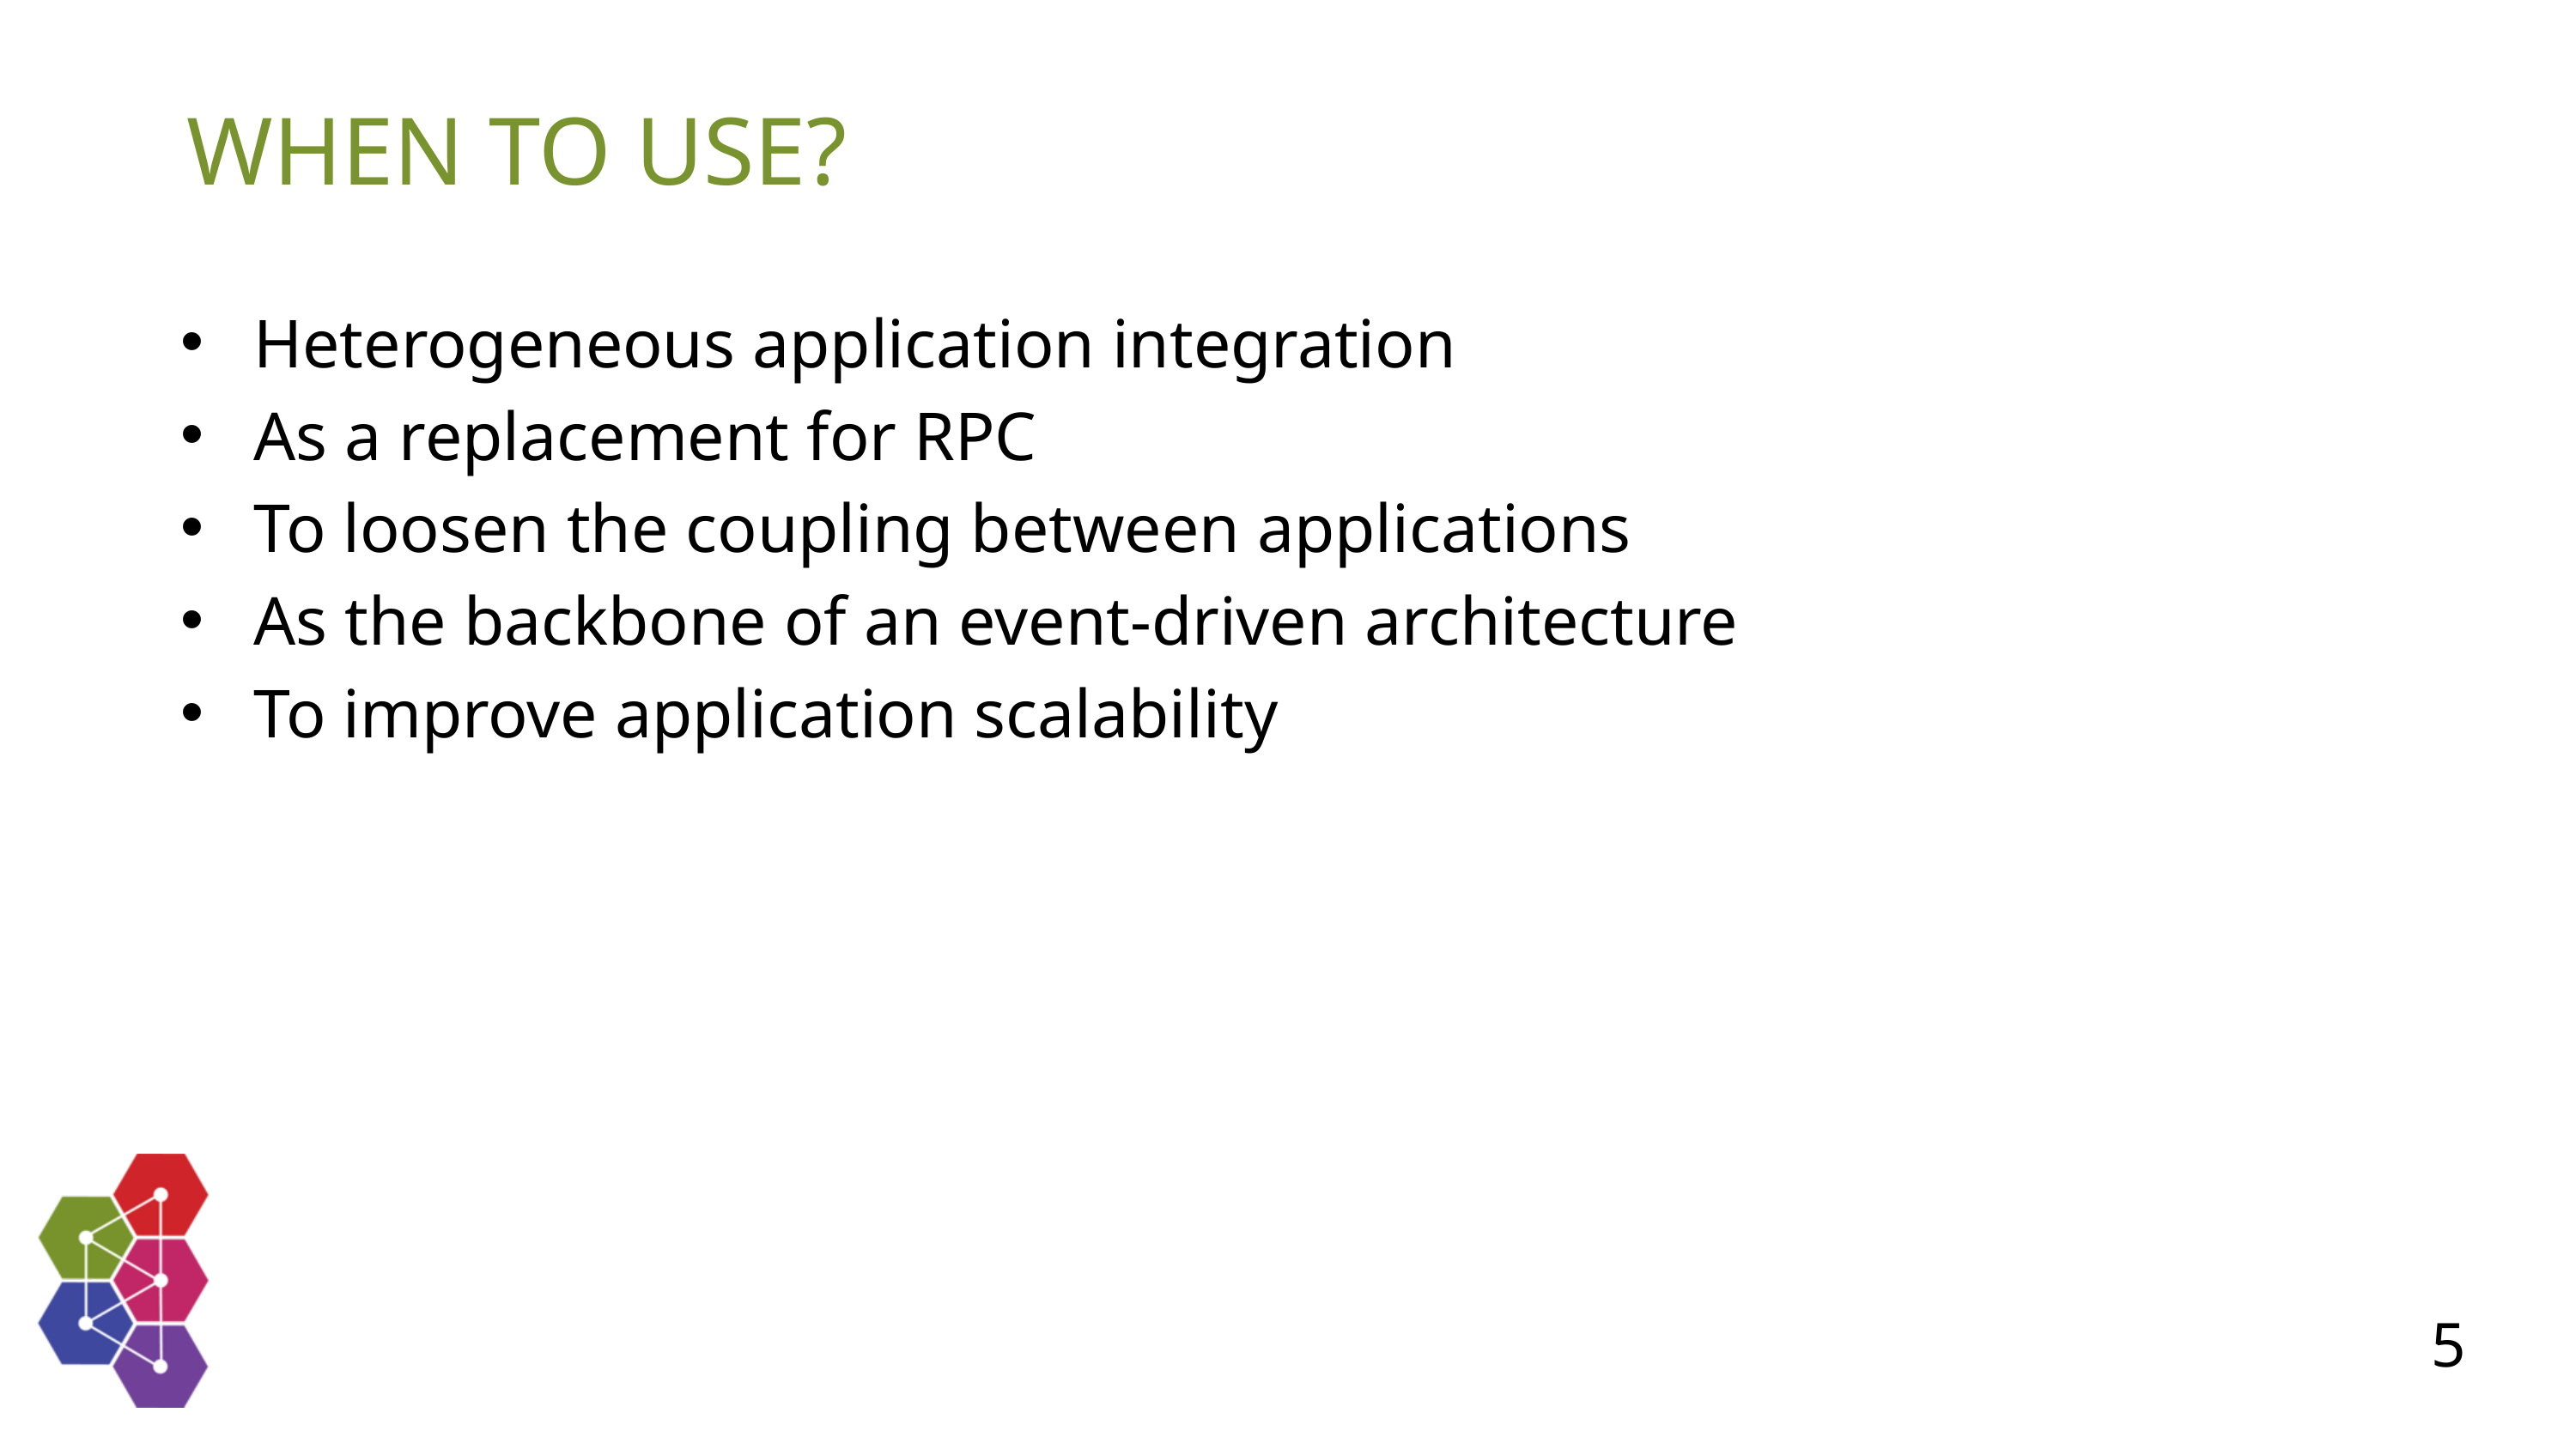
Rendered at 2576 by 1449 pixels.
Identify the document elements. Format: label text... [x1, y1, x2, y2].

picture [17, 1154, 272, 1408]
text_box Heterogeneous application integration As a replacement for RPC To loosen the coupling between applications As the backbone of an event-driven architecture To improve application scalability [124, 288, 2466, 752]
text_box WHEN TO USE? [144, 73, 890, 203]
text_box 5 [2431, 1294, 2466, 1379]
